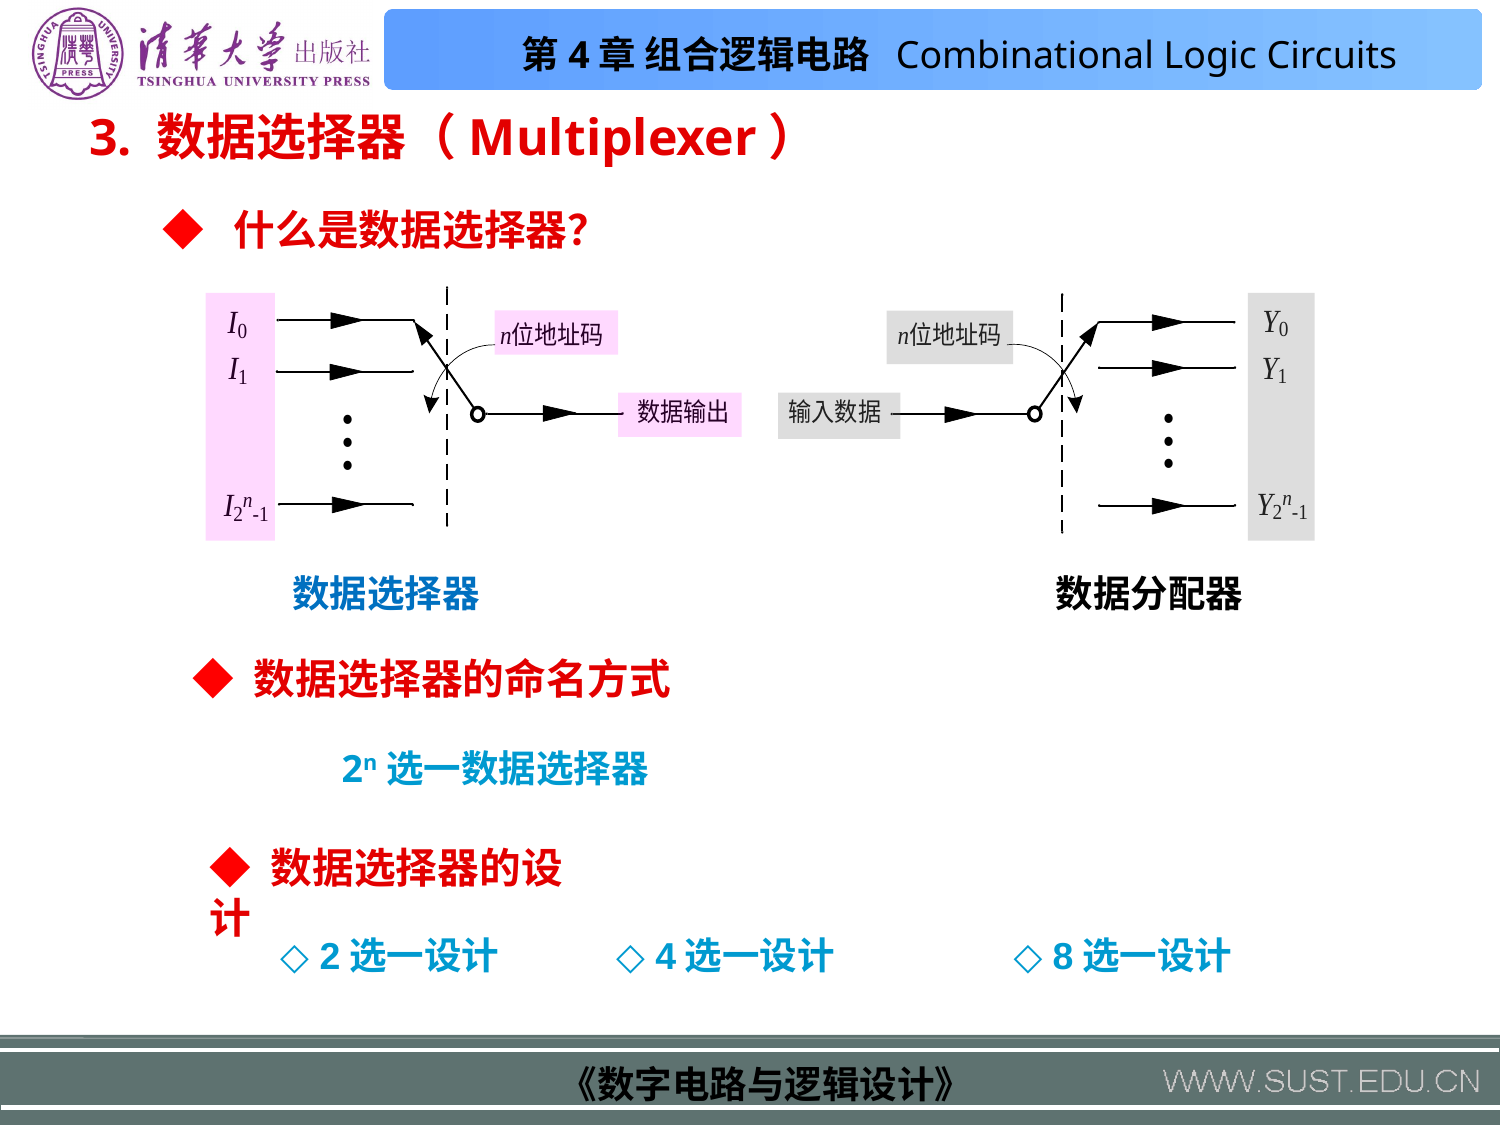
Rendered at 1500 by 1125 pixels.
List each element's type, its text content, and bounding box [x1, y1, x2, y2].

text_box 数据选择器 [277, 568, 495, 623]
text_box ◇ 8选一设计 [977, 924, 1248, 985]
text_box ◆ 什么是数据选择器？ [147, 196, 624, 262]
text_box ◇ 4选一设计 [590, 924, 884, 985]
text_box ◆ 数据选择器的设计 [194, 834, 619, 949]
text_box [171, 261, 1357, 568]
text_box 2n选一数据选择器 [326, 737, 664, 797]
picture [28, 0, 373, 110]
text_box 数据分配器 [1041, 568, 1284, 623]
text_box （1）逻辑抽象 [1151, 1057, 1492, 1105]
text_box ◆ 数据选择器的命名方式 [177, 645, 687, 711]
text_box ◇ 2选一设计 [265, 924, 515, 985]
text_box 3. 数据选择器（Multiplexer） [74, 98, 857, 174]
